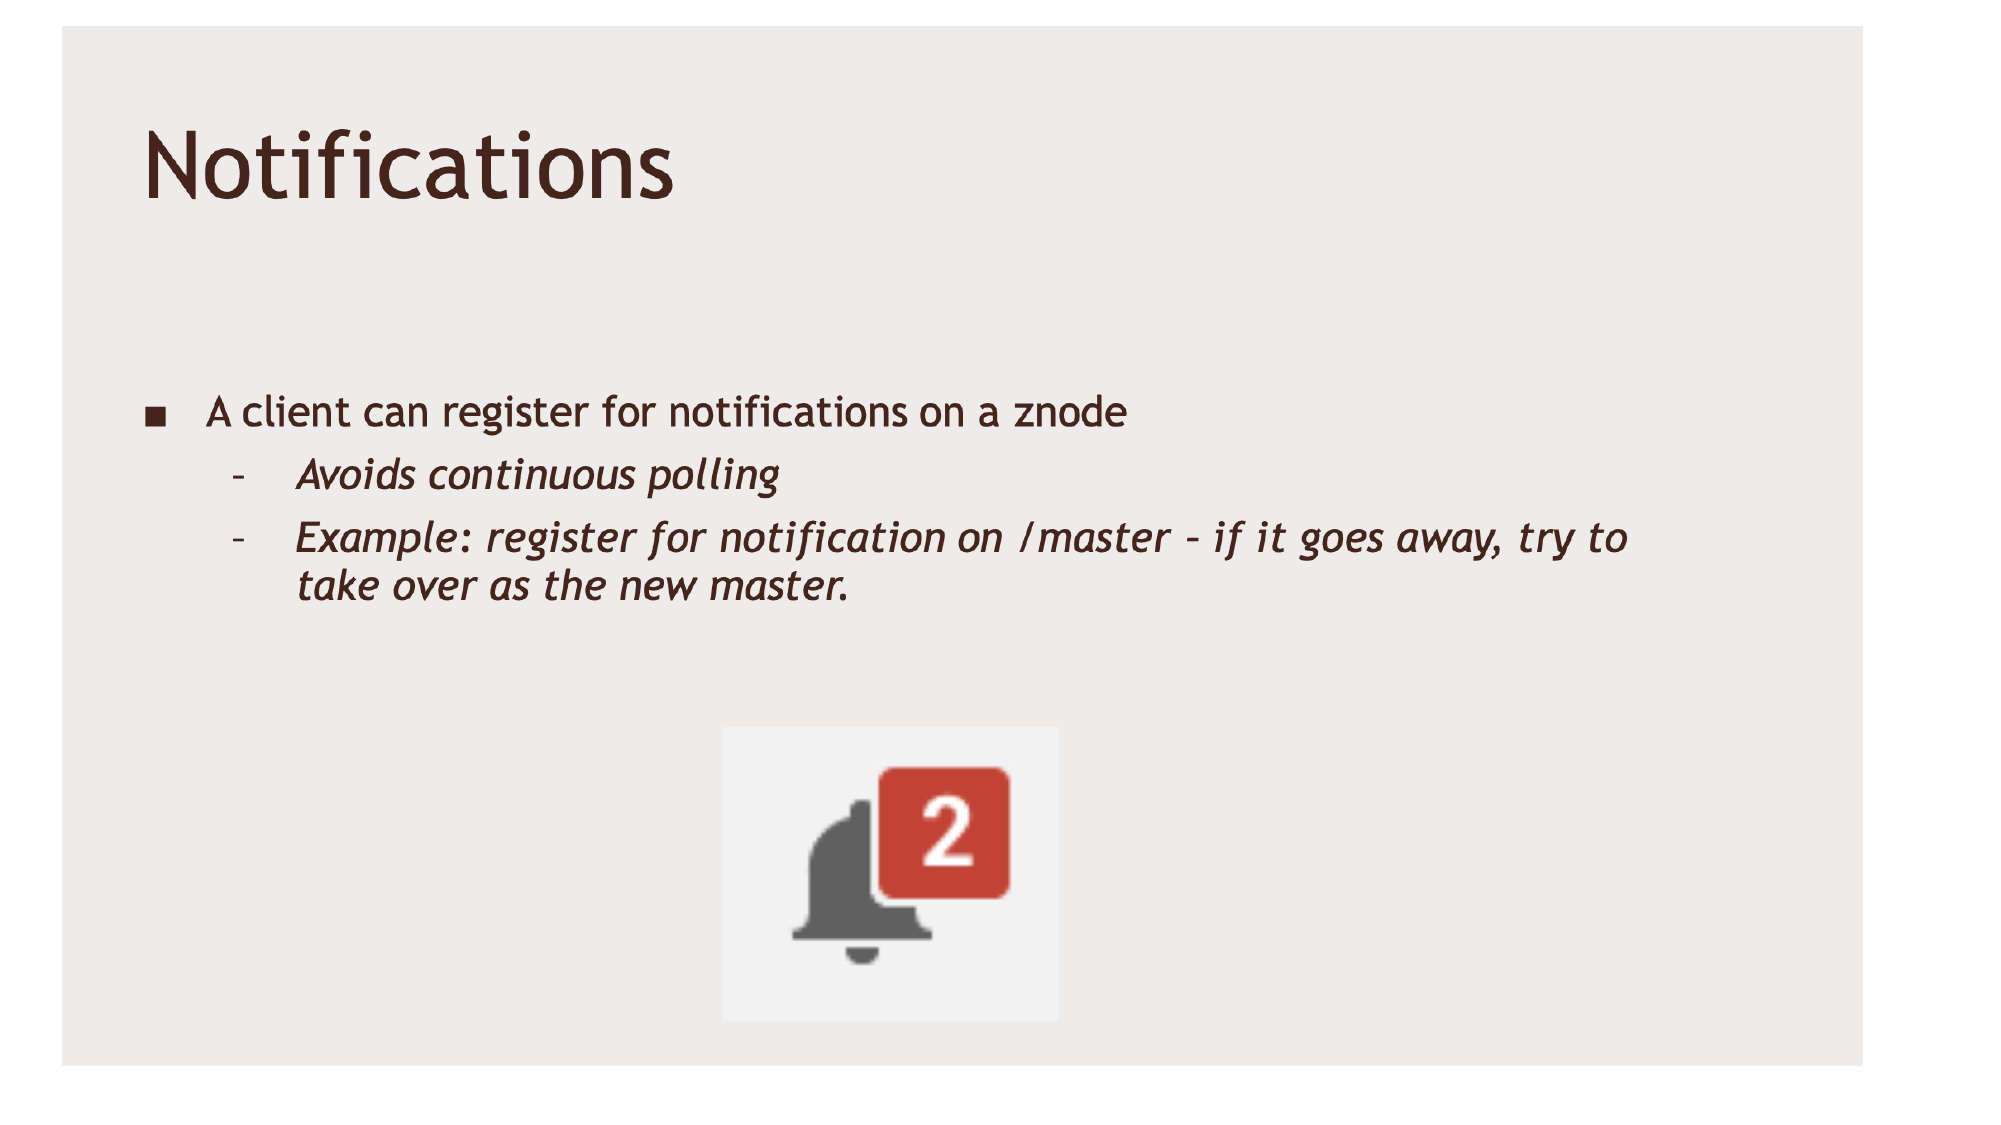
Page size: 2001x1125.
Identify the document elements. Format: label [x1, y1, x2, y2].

list [61, 25, 1863, 1067]
